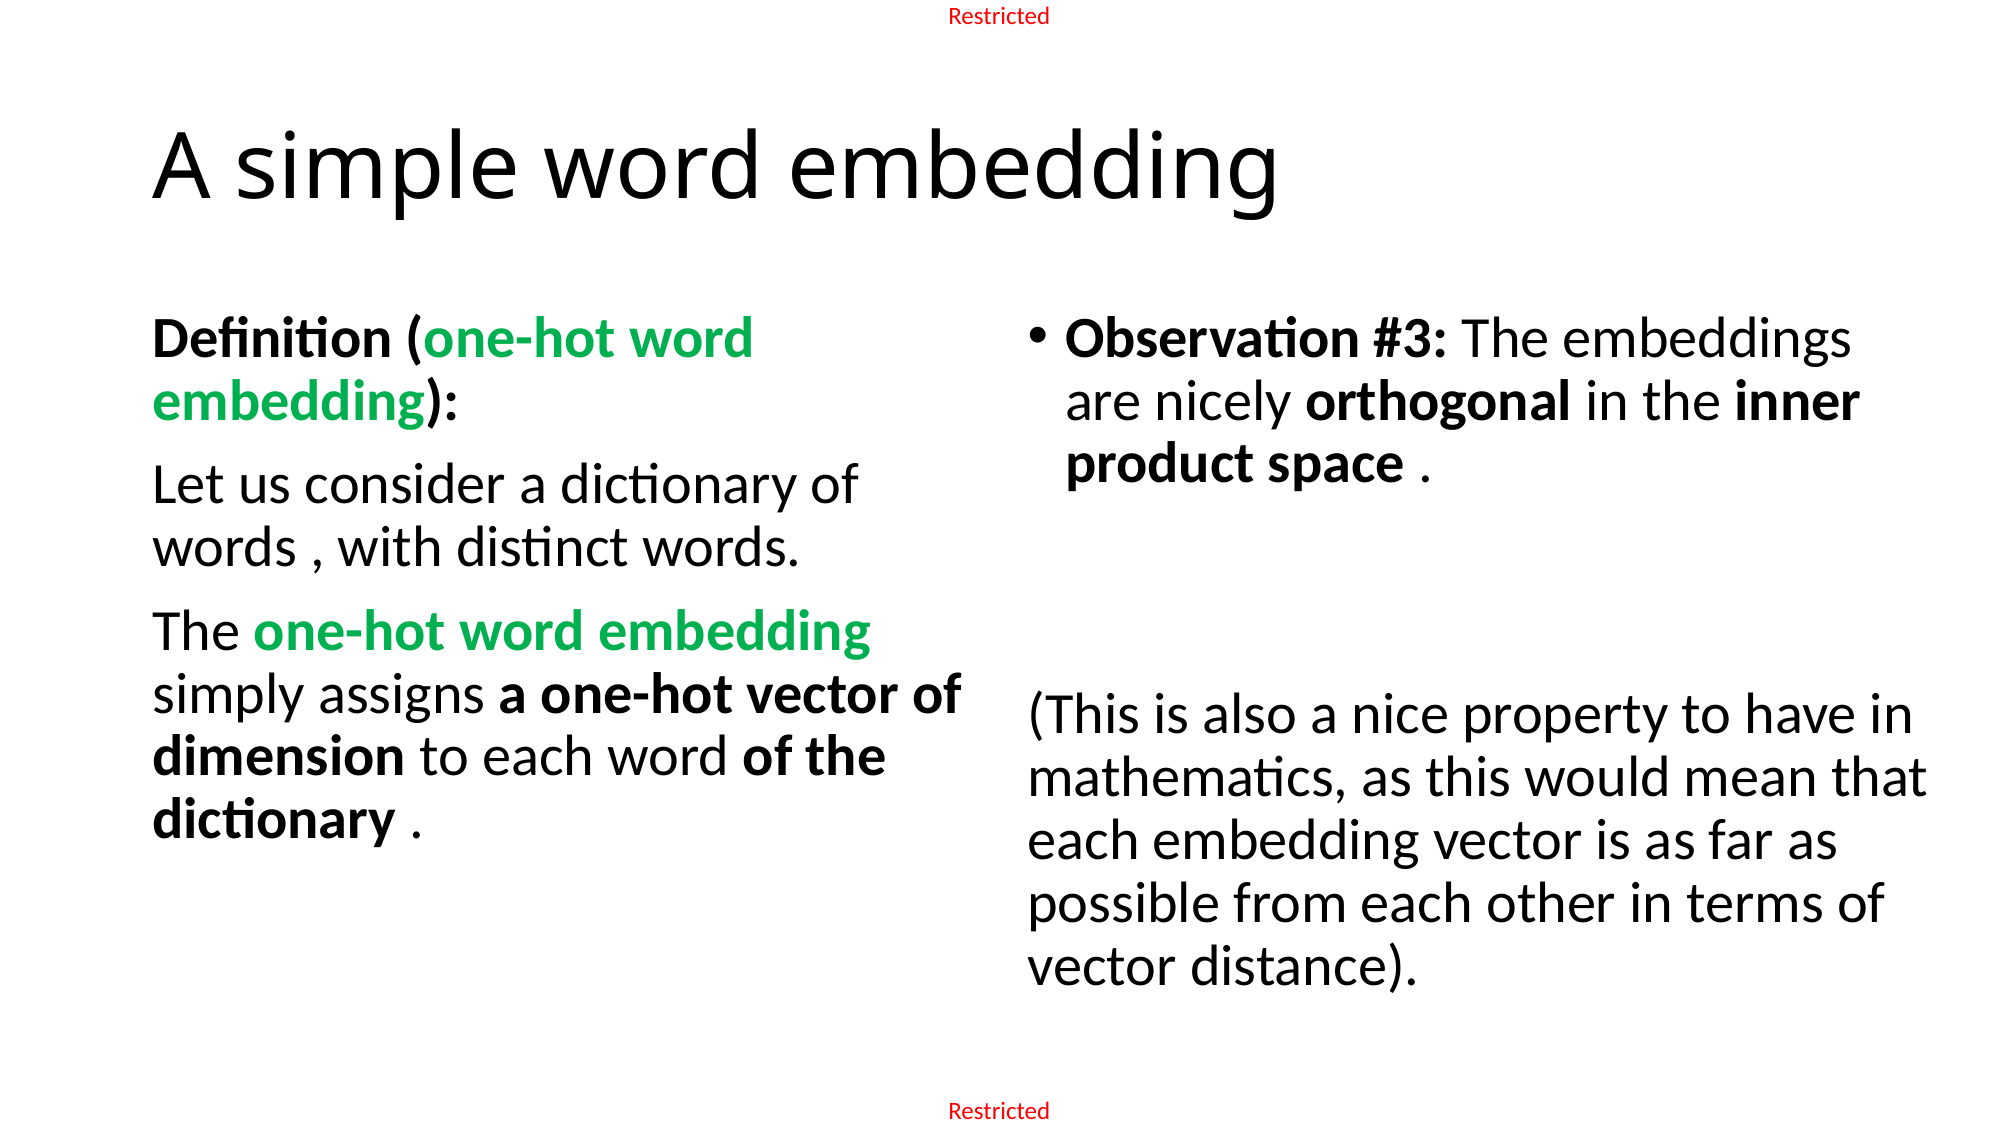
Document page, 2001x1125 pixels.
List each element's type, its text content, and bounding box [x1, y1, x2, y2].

title A simple word embedding [137, 59, 1863, 278]
